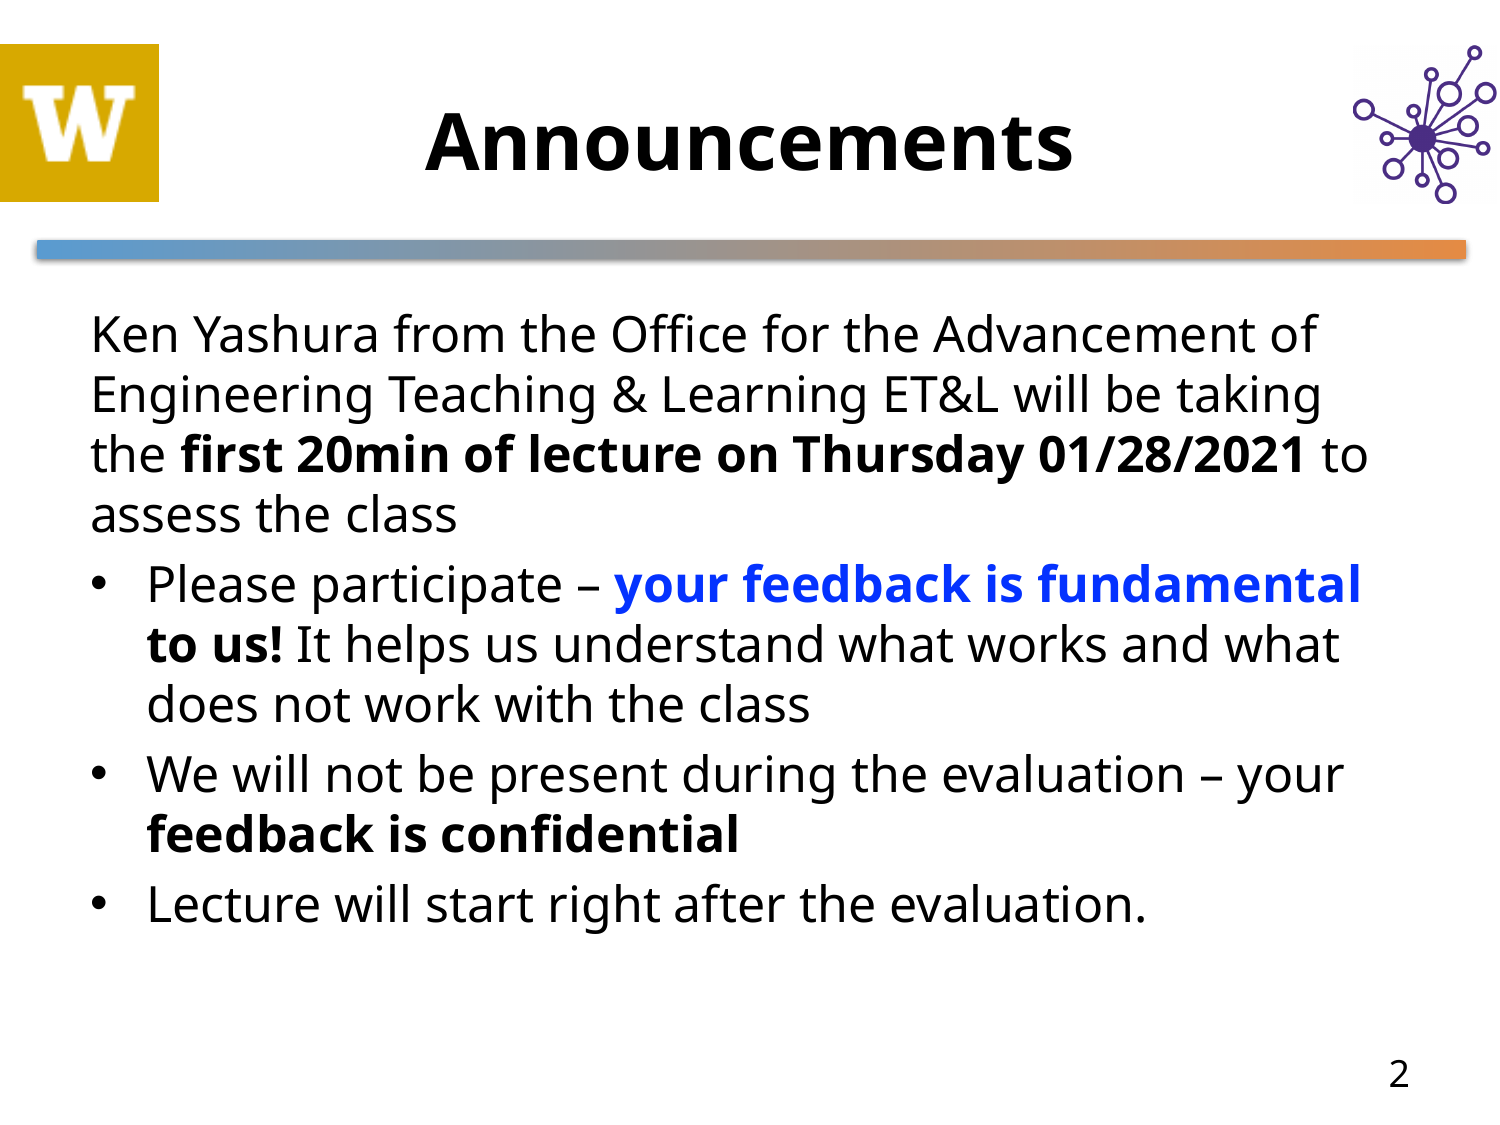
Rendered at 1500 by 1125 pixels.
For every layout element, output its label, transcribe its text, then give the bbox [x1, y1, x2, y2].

list Ken Yashura from the Office for the Advancement of Engineering Teaching & Learning ET&L will be taking the first 20min of lecture on Thursday 01/28/2021 to assess the class Please participate – your feedback is fundamental to us! It helps us understand what works and what does not work with the class We will not be present during the evaluation – your feedback is confidential Lecture will start right after the evaluation. [75, 294, 1425, 1092]
title Announcements [75, 45, 1425, 233]
slide_number 2 [1074, 1042, 1425, 1103]
picture [1425, 45, 1497, 204]
picture [0, 44, 159, 202]
